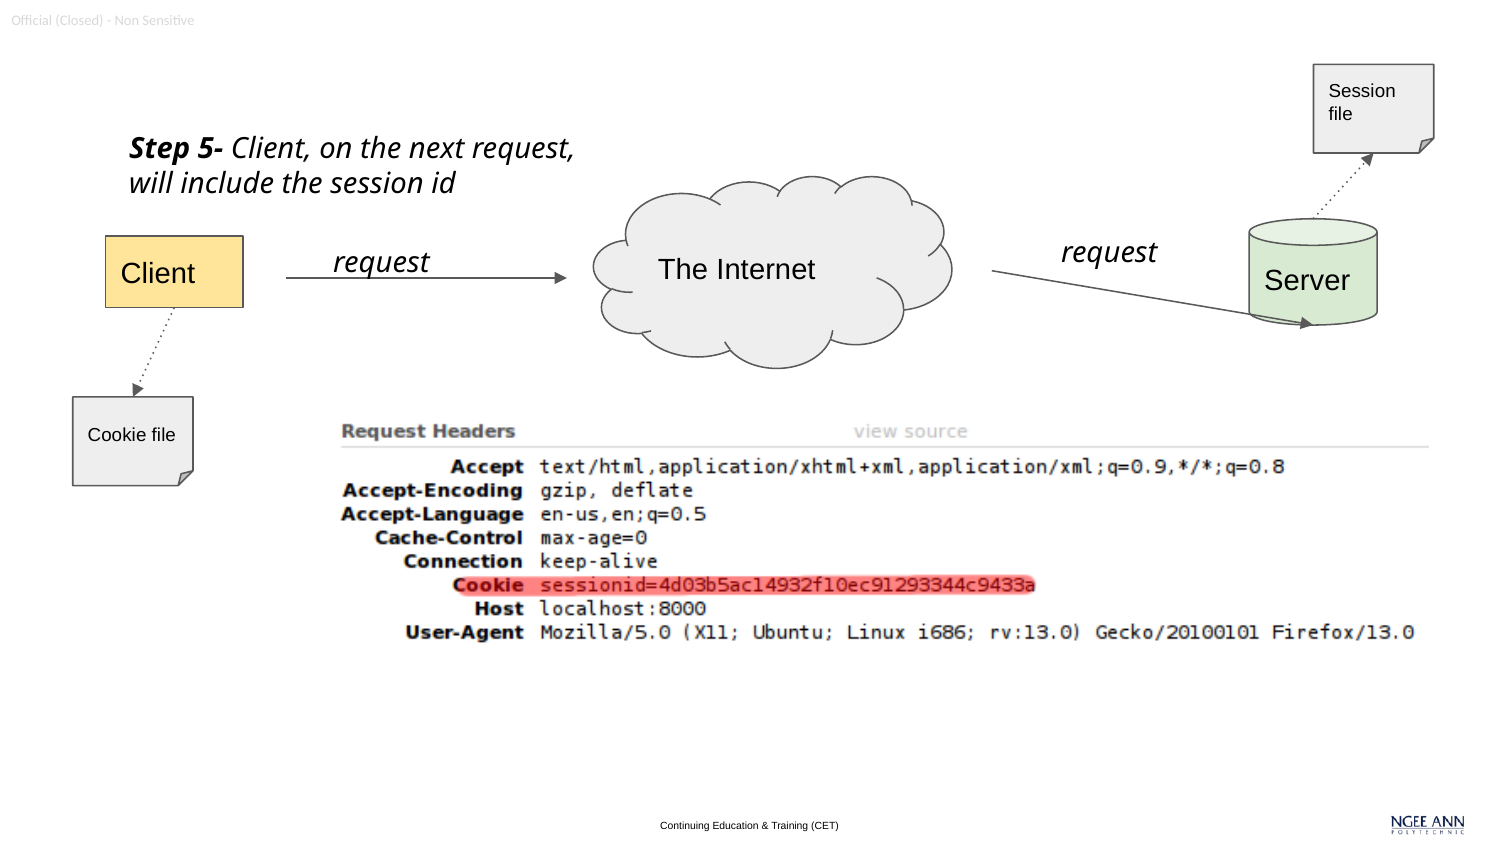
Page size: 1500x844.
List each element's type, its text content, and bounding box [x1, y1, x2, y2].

text_box request [1045, 218, 1210, 263]
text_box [132, 307, 175, 398]
picture [1383, 811, 1471, 839]
text_box request [318, 228, 482, 272]
text_box Continuing Education & Training (CET) [602, 813, 898, 839]
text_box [1312, 152, 1374, 220]
picture [332, 416, 1430, 651]
text_box The Internet [593, 176, 952, 369]
text_box Cookie file [72, 396, 193, 486]
text_box Client [105, 236, 243, 308]
text_box Session file [1313, 64, 1434, 154]
text_box I [1250, 218, 1378, 245]
text_box Official (Closed) - Non Sensitive [0, 0, 244, 35]
text_box Server [1249, 218, 1378, 326]
text_box Step 5- Client, on the next request, will include the session id [114, 114, 611, 229]
